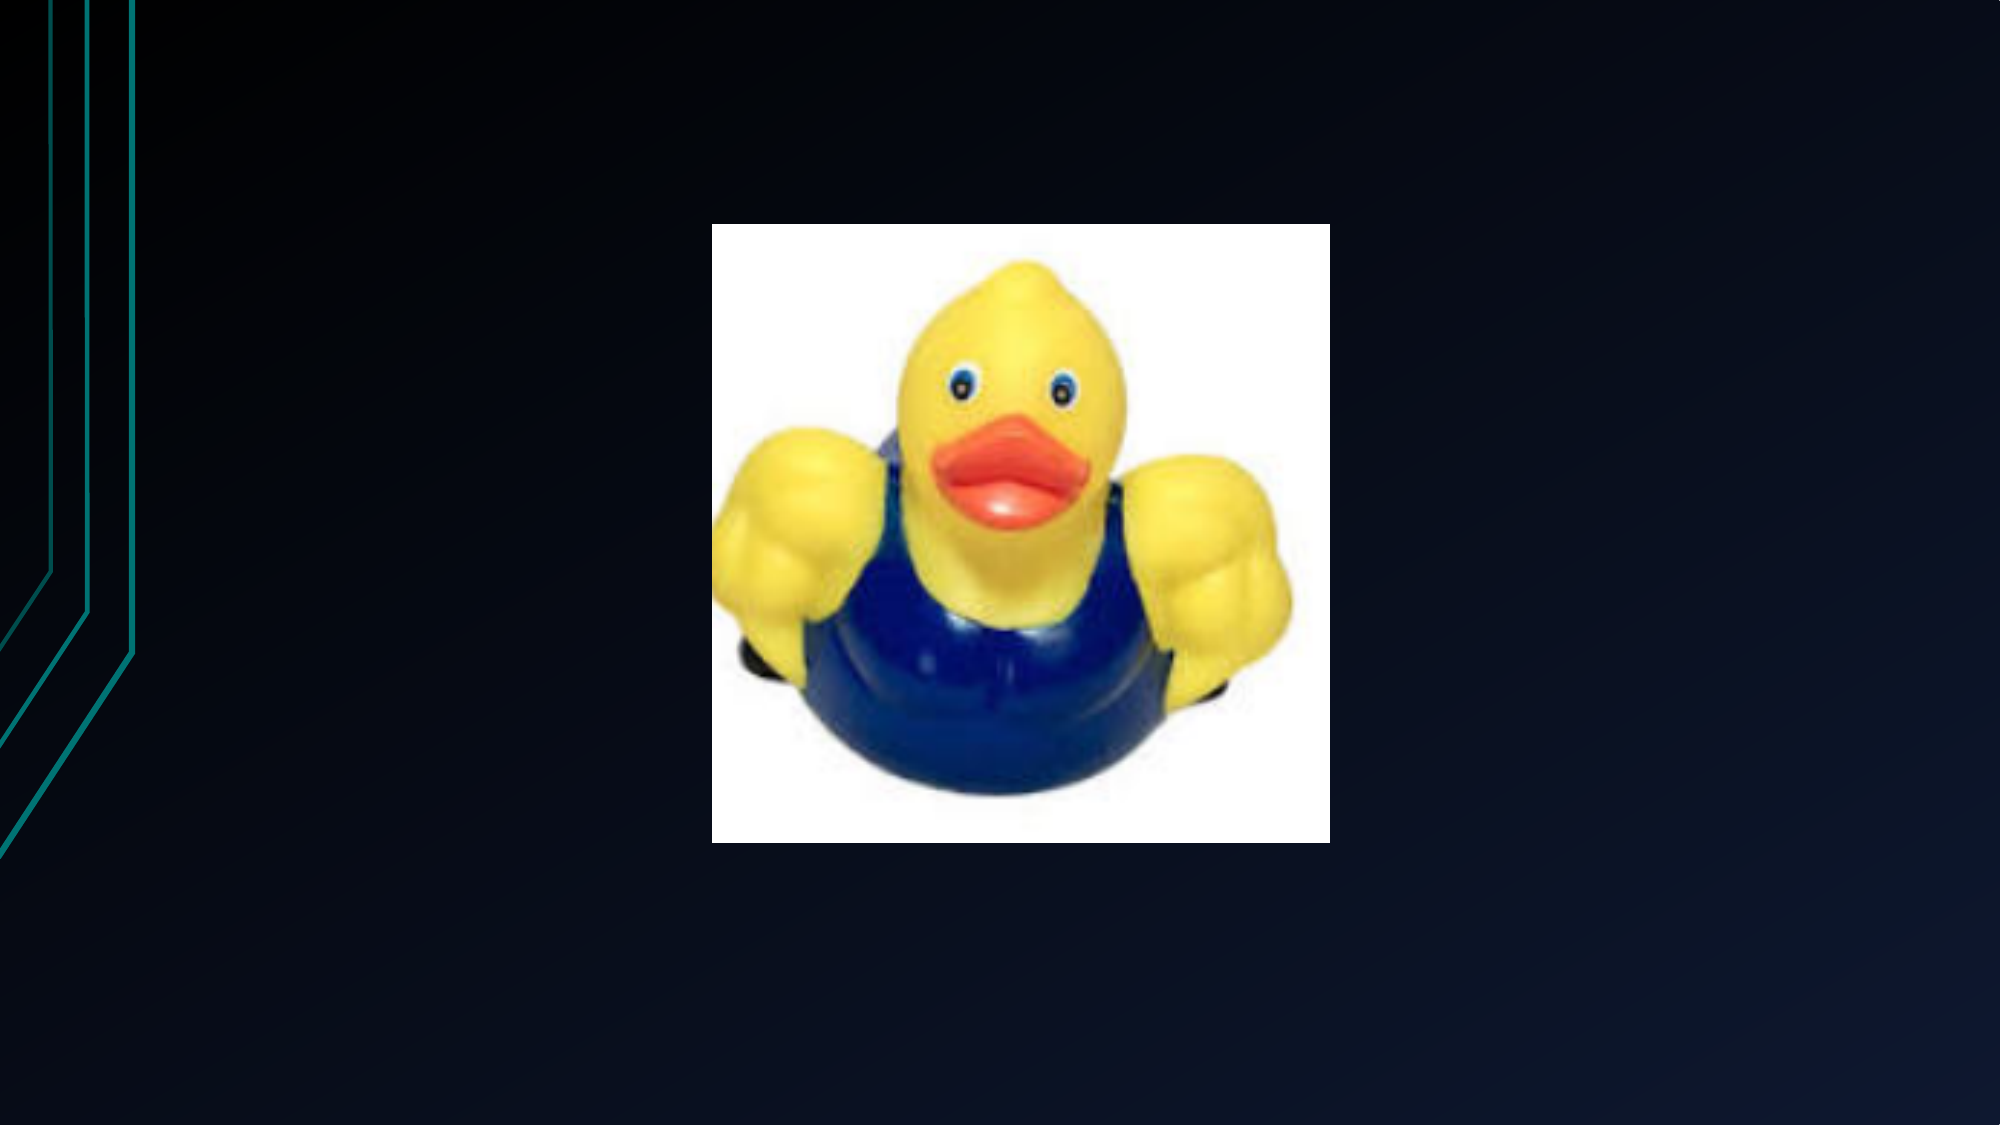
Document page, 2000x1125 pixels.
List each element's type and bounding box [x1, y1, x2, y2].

picture [711, 224, 1330, 843]
